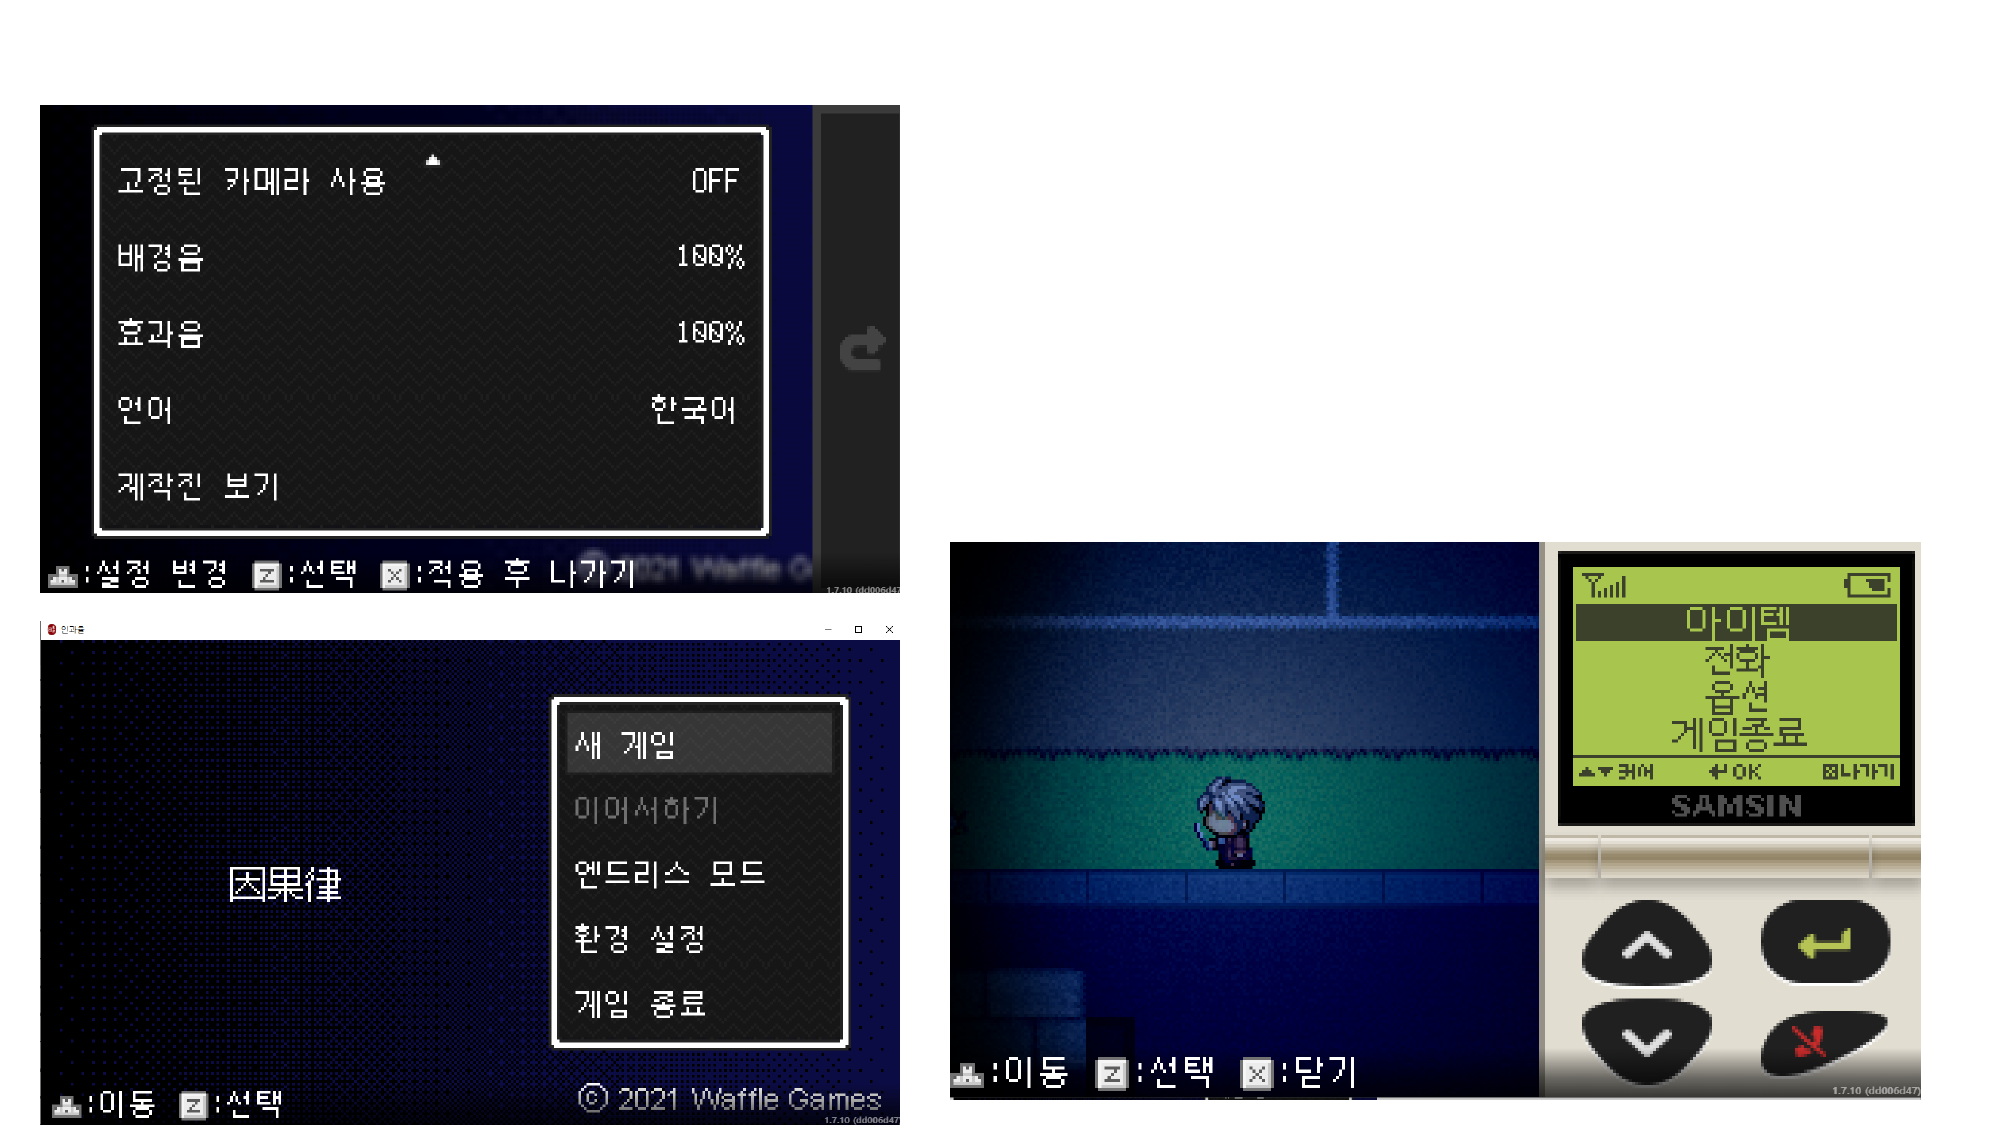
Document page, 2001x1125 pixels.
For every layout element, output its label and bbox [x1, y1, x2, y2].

picture [40, 105, 900, 593]
picture [40, 621, 900, 1125]
picture [949, 537, 1921, 1100]
